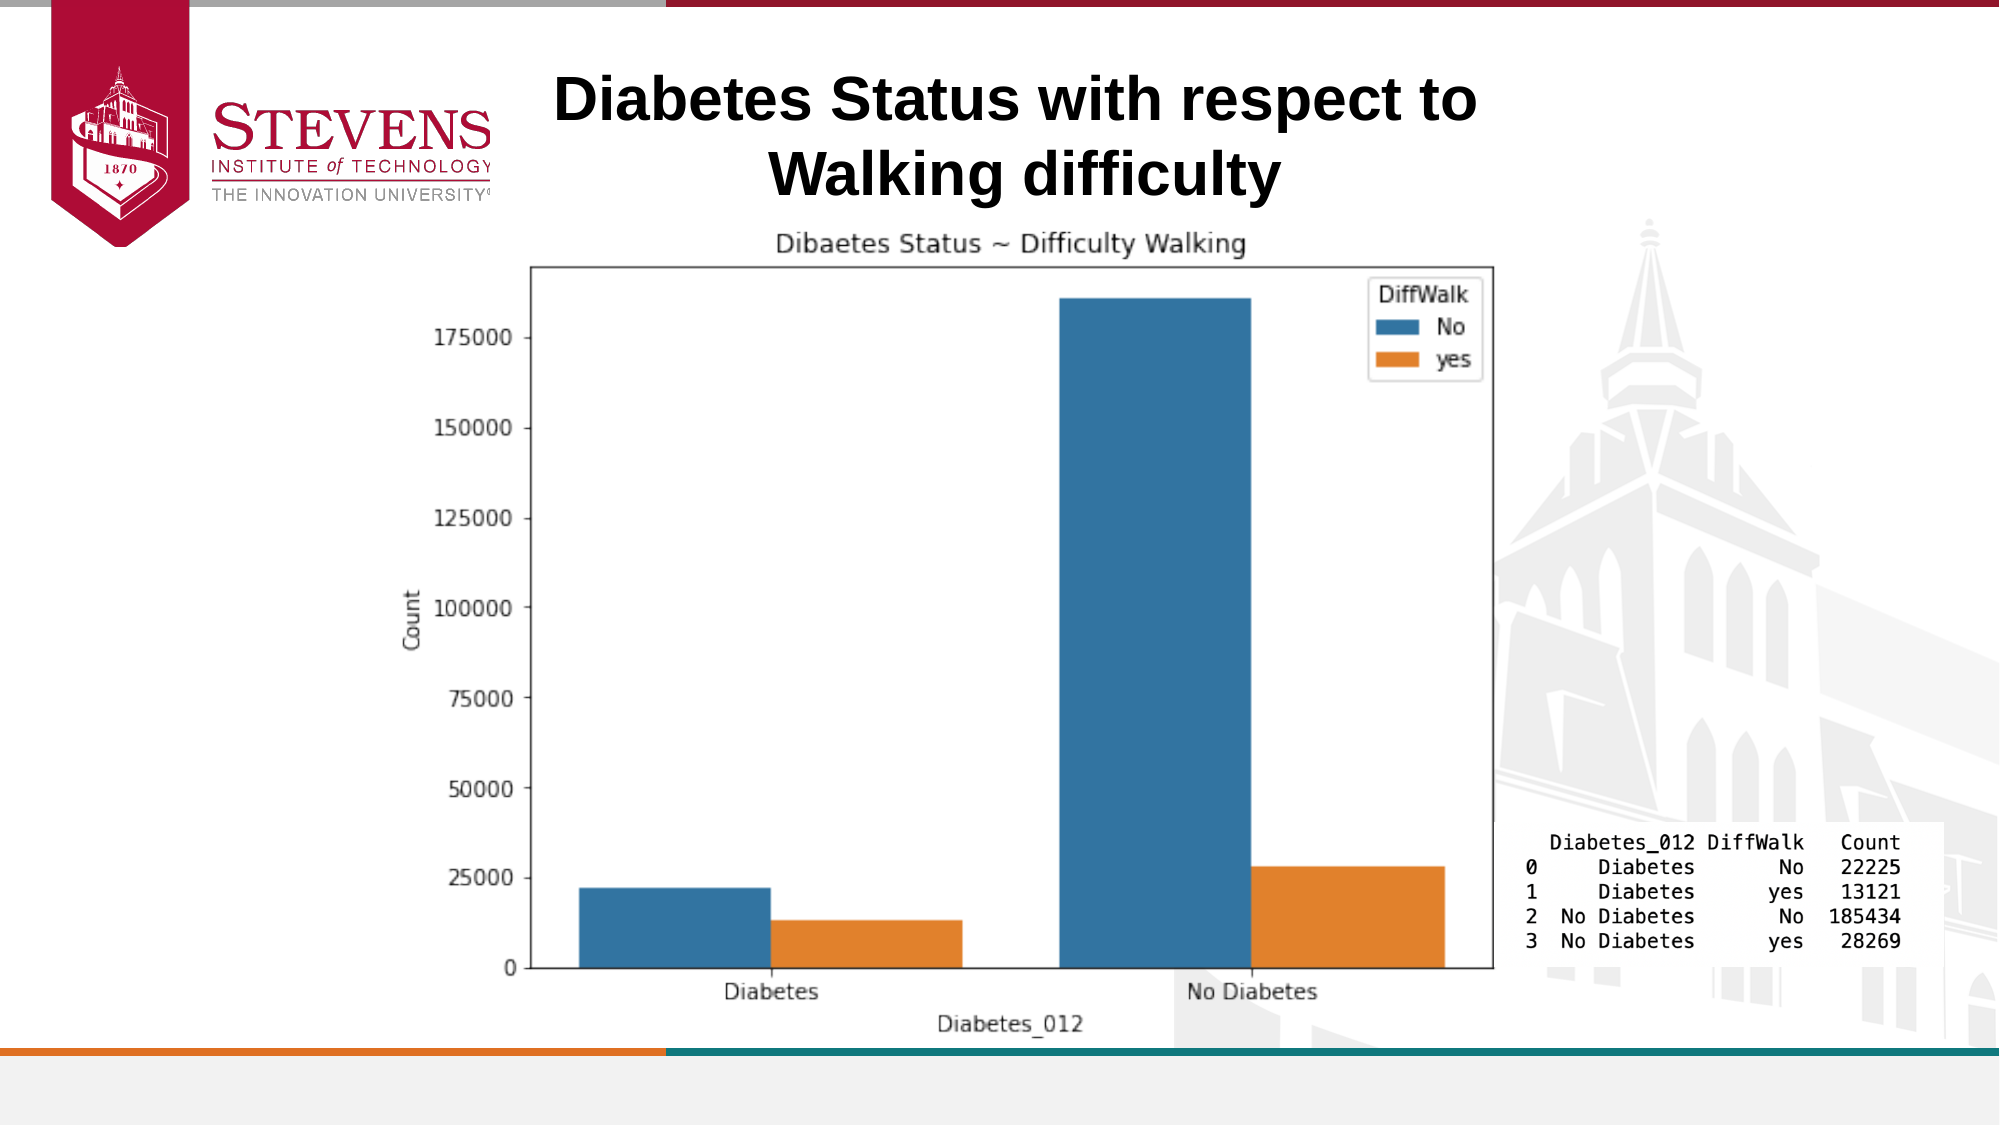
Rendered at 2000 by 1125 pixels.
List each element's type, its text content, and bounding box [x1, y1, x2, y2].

text_box Diabetes Status with respect to Walking difficulty [237, 50, 1813, 216]
picture [51, 0, 2000, 1052]
